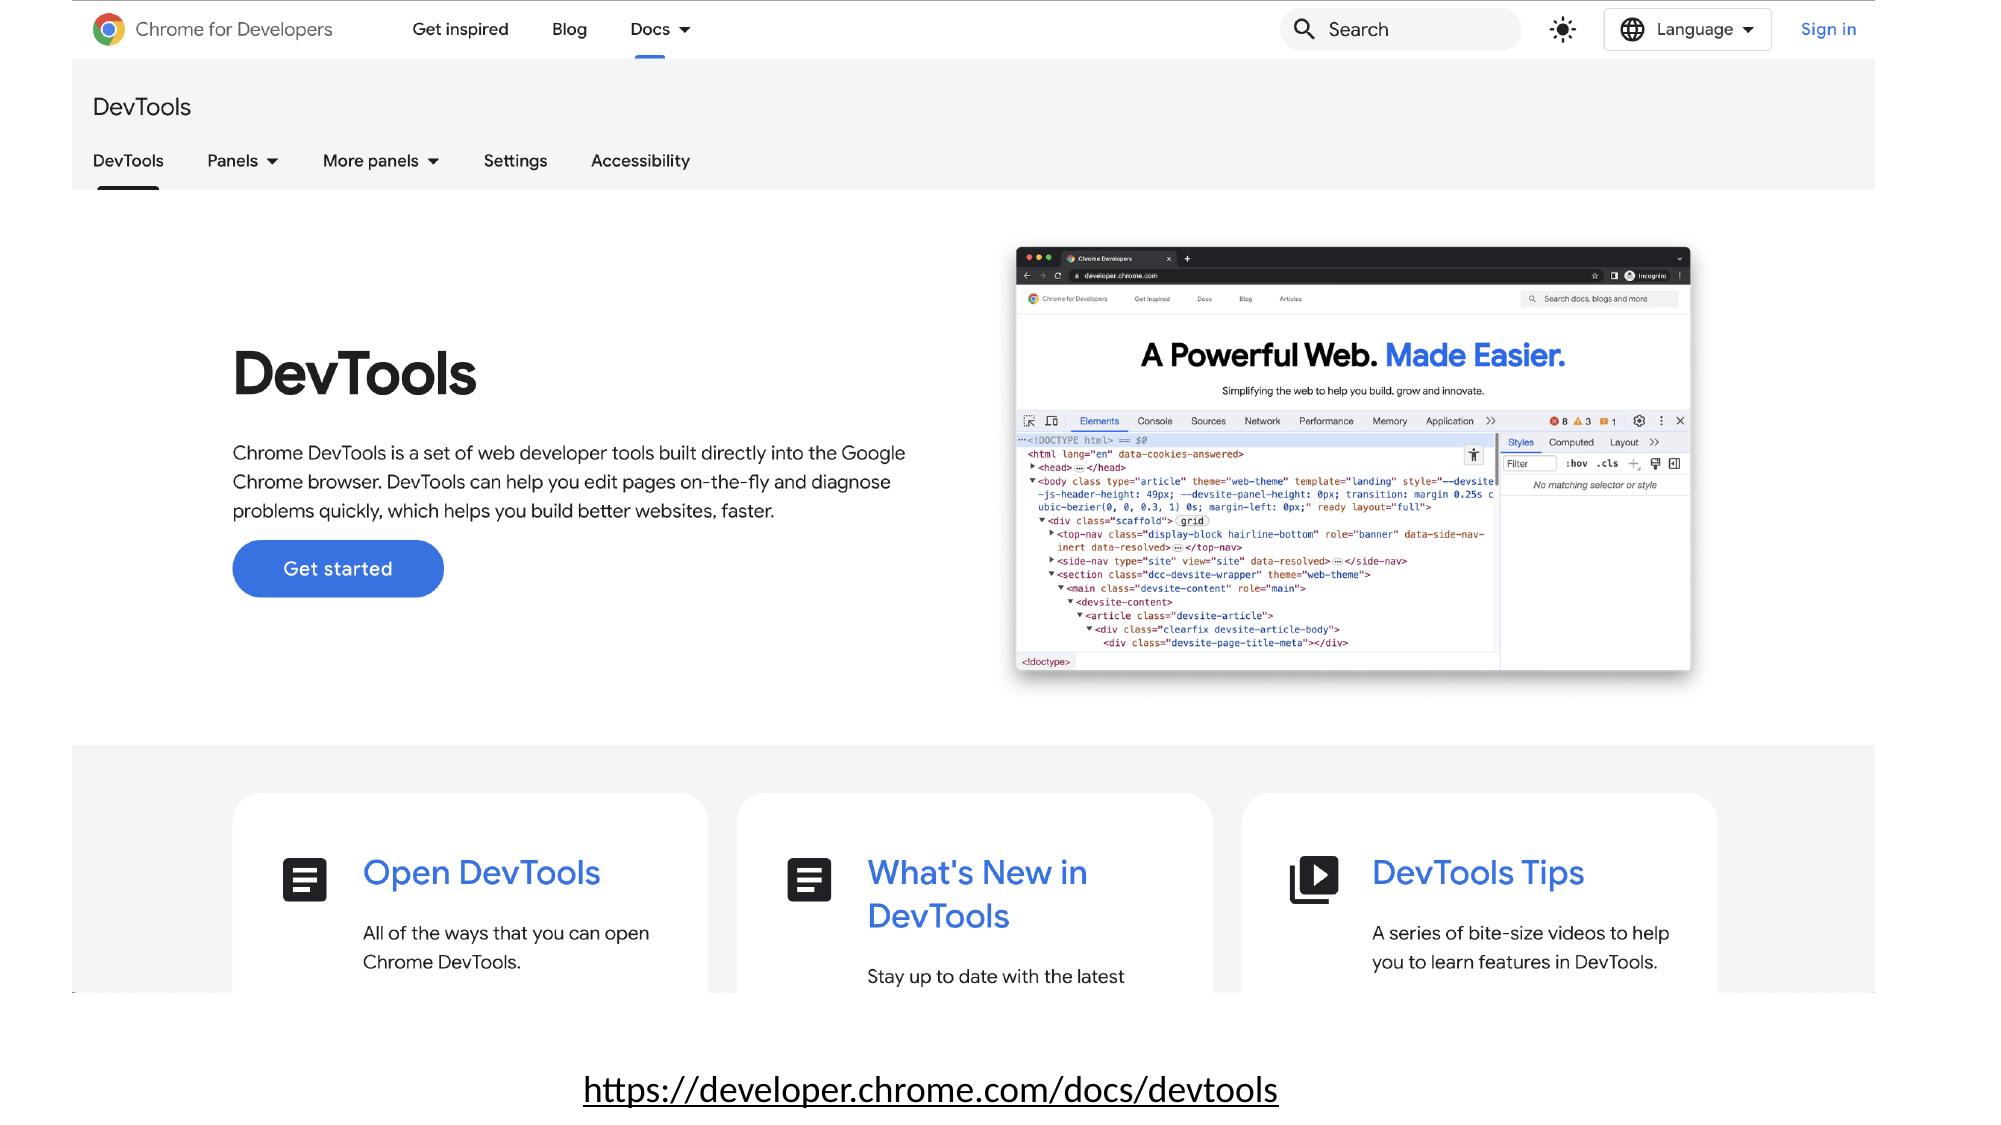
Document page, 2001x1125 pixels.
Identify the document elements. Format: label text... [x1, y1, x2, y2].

picture [72, 0, 1875, 993]
text_box https://developer.chrome.com/docs/devtools [568, 1057, 1506, 1118]
